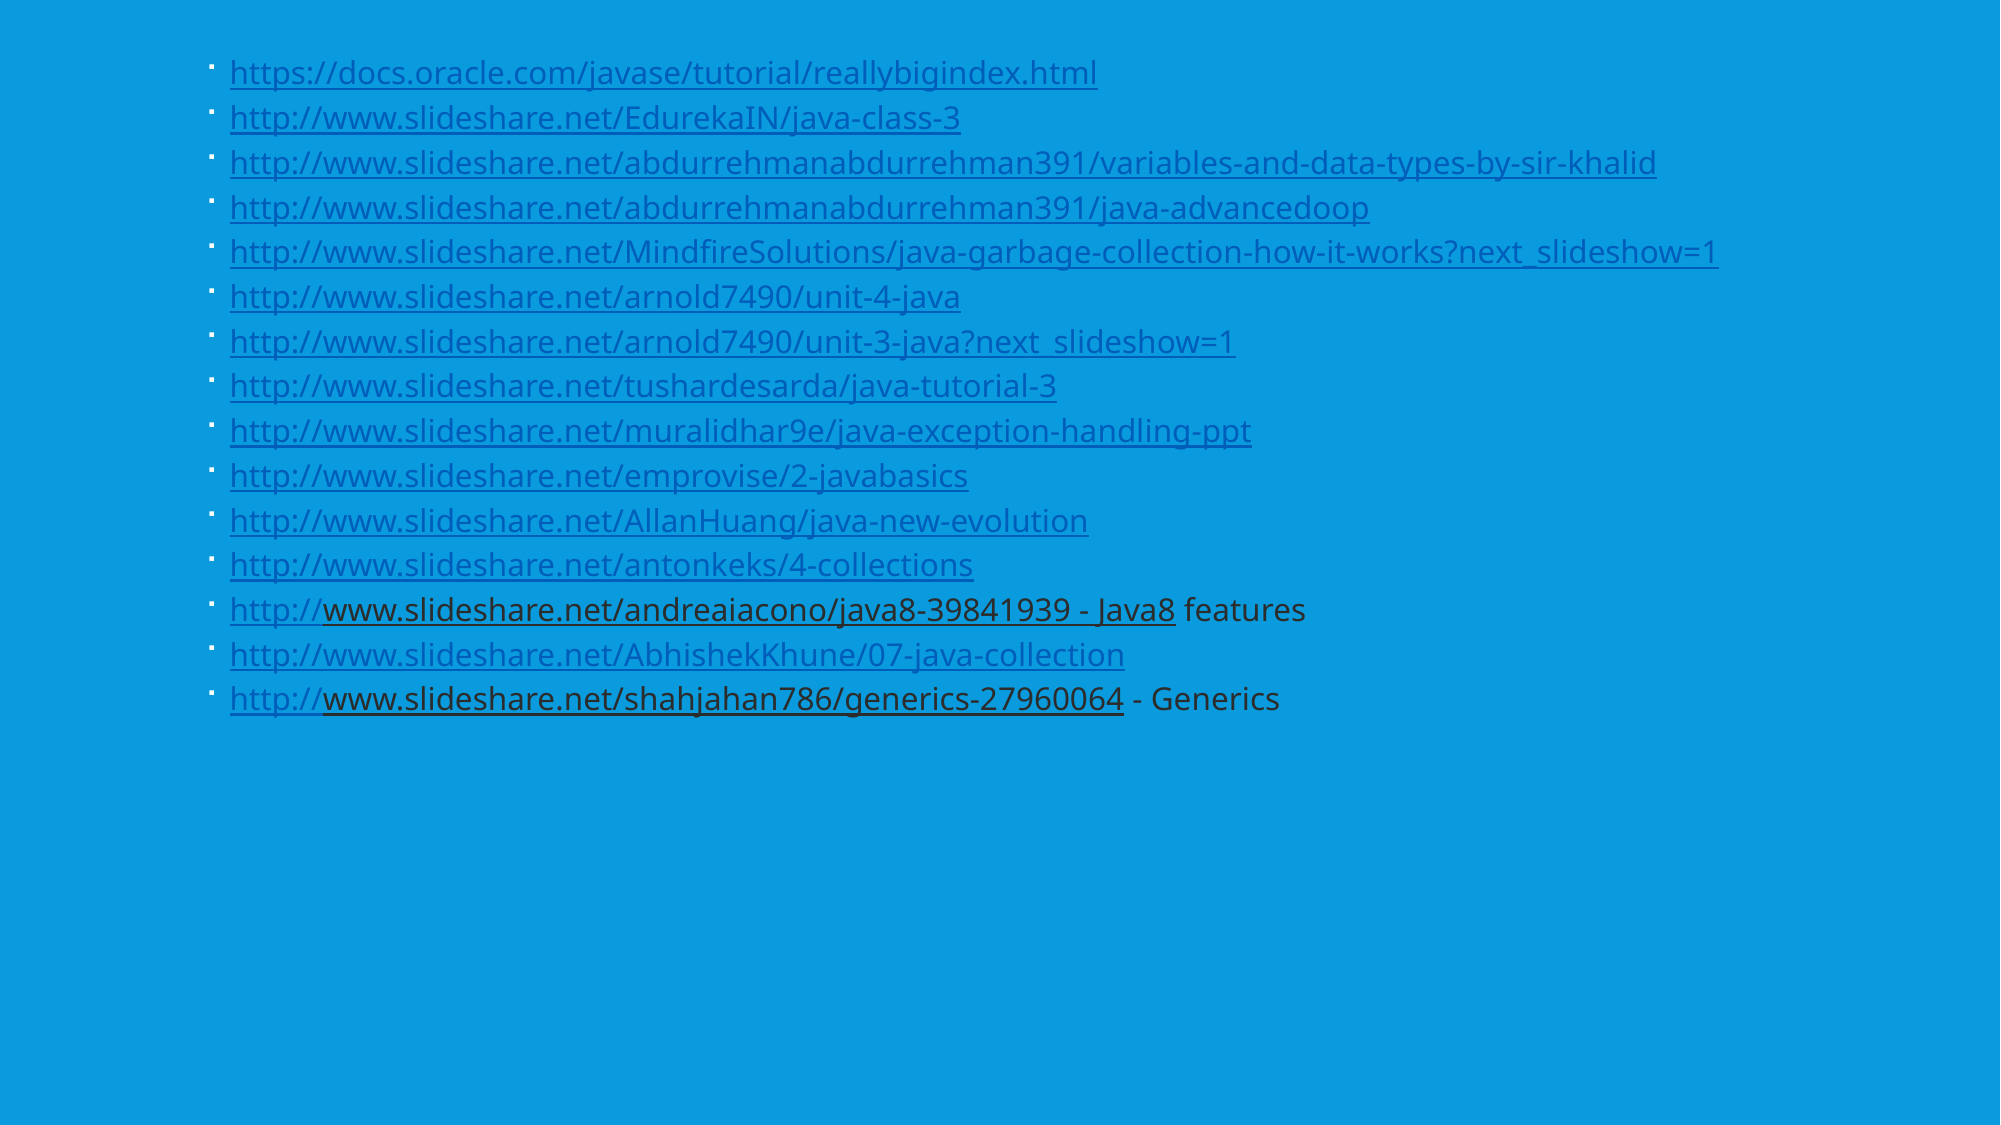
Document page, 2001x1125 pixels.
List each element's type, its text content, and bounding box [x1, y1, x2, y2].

list https://docs.oracle.com/javase/tutorial/reallybigindex.html http://www.slideshare.net/EdurekaIN/java-class-3 http://www.slideshare.net/abdurrehmanabdurrehman391/variables-and-data-types-by-sir-khalid http://www.slideshare.net/abdurrehmanabdurrehman391/java-advancedoop http://www.slideshare.net/MindfireSolutions/java-garbage-collection-how-it-works?next_slideshow=1 http://www.slideshare.net/arnold7490/unit-4-java http://www.slideshare.net/arnold7490/unit-3-java?next_slideshow=1 http://www.slideshare.net/tushardesarda/java-tutorial-3 http://www.slideshare.net/muralidhar9e/java-exception-handling-ppt http://www.slideshare.net/emprovise/2-javabasics http://www.slideshare.net/AllanHuang/java-new-evolution http://www.slideshare.net/antonkeks/4-collections http://www.slideshare.net/andreaiacono/java8-39841939 - Java8 features http://www.slideshare.net/AbhishekKhune/07-java-collection http://www.slideshare.net/shahjahan786/generics-27960064 - Generics [189, 46, 1795, 737]
